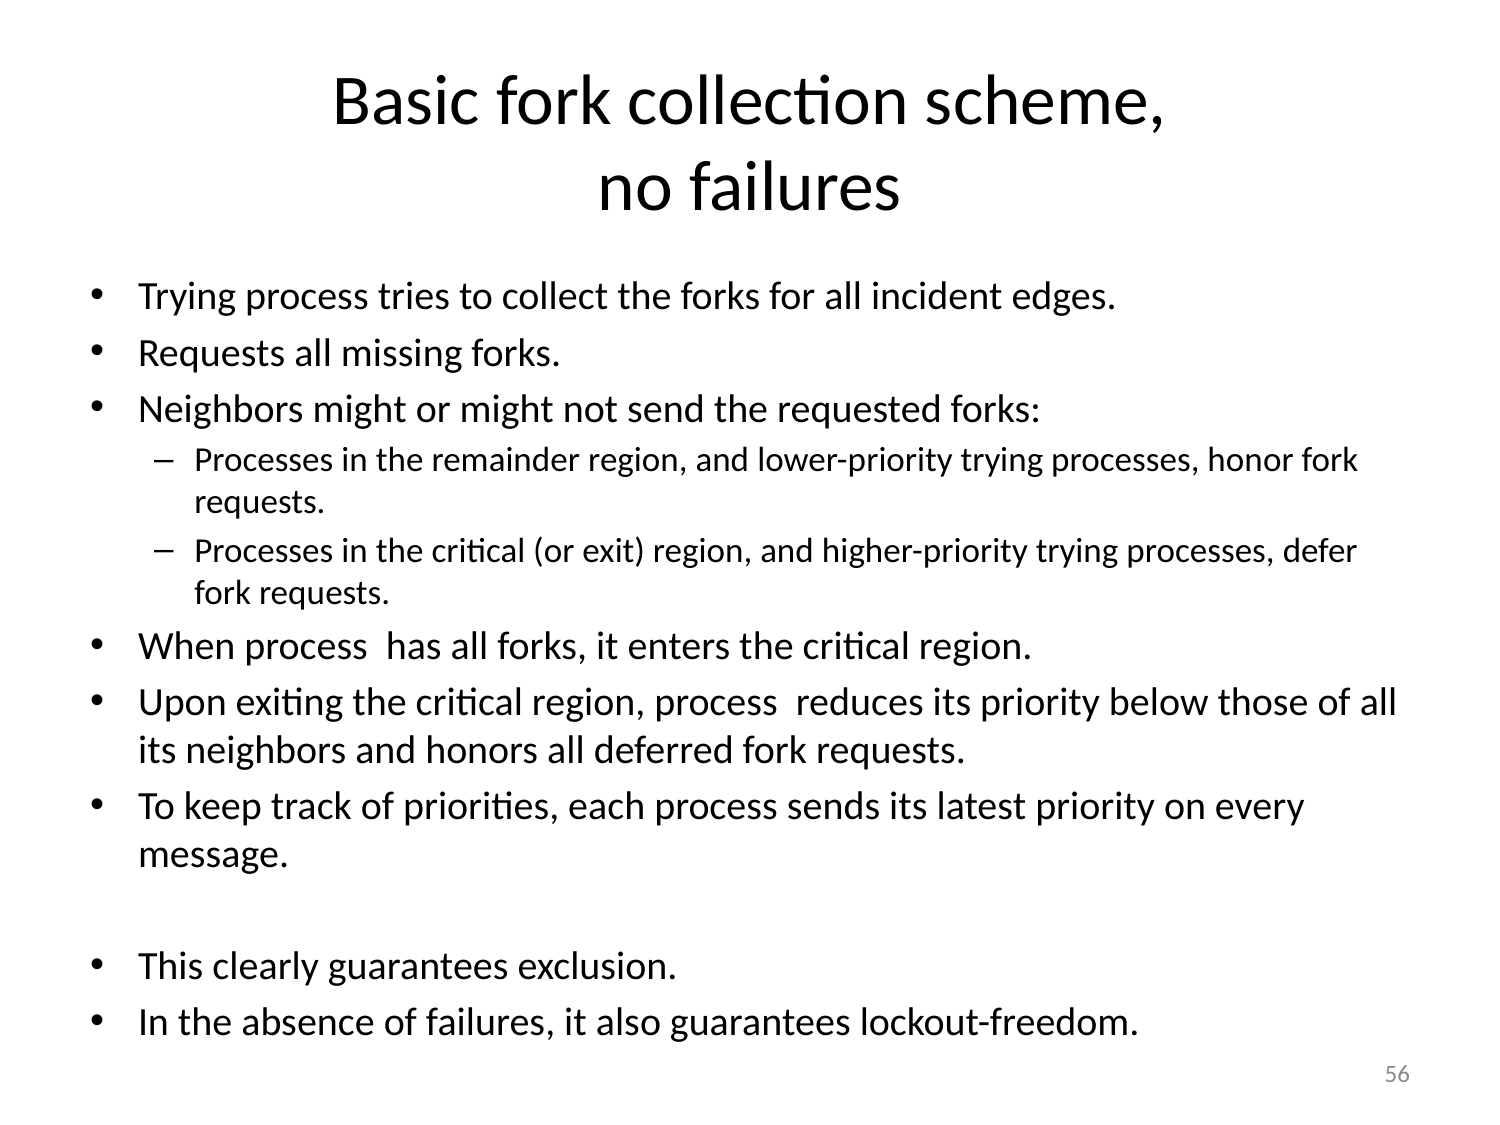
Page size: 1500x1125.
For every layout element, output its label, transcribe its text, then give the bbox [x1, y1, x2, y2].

title Basic fork collection scheme, no failures [37, 45, 1463, 233]
slide_number 56 [1074, 1042, 1425, 1103]
